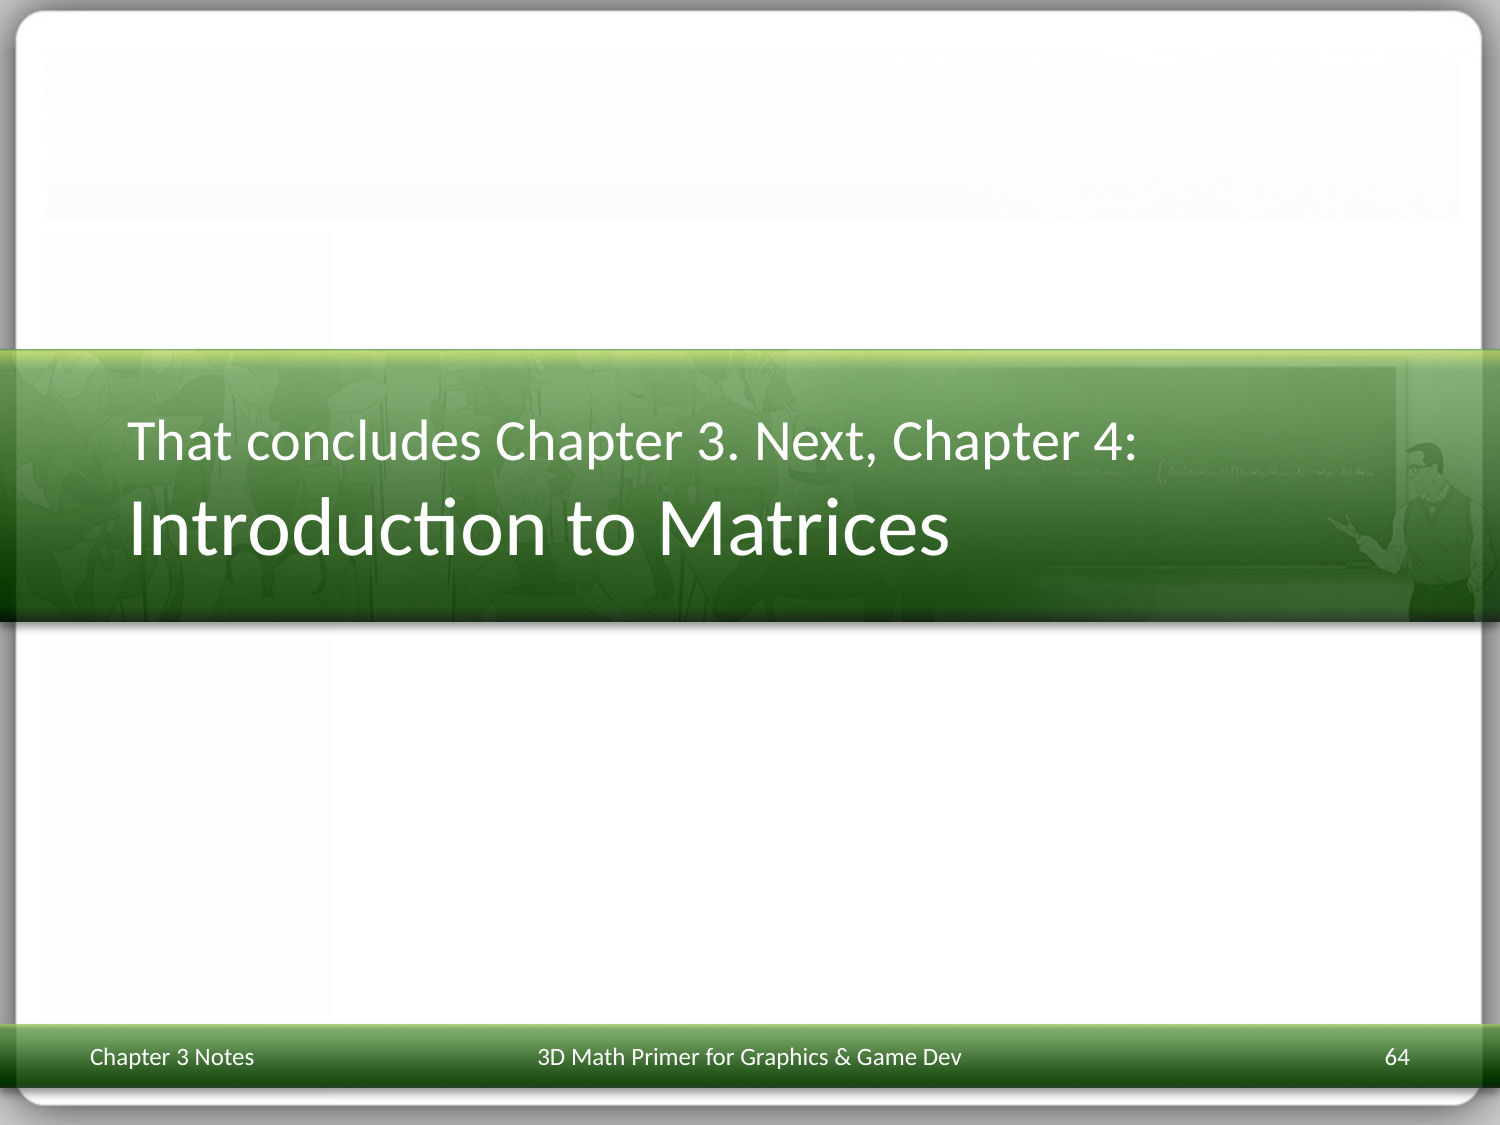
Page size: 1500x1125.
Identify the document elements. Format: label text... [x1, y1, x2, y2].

picture [0, 0, 1500, 1125]
title That concludes Chapter 3. Next, Chapter 4: Introduction to Matrices [112, 349, 1388, 625]
slide_number 64 [1074, 1025, 1425, 1085]
slide_number Chapter 3 Notes [75, 1025, 425, 1085]
footer 3D Math Primer for Graphics & Game Dev [512, 1025, 988, 1085]
